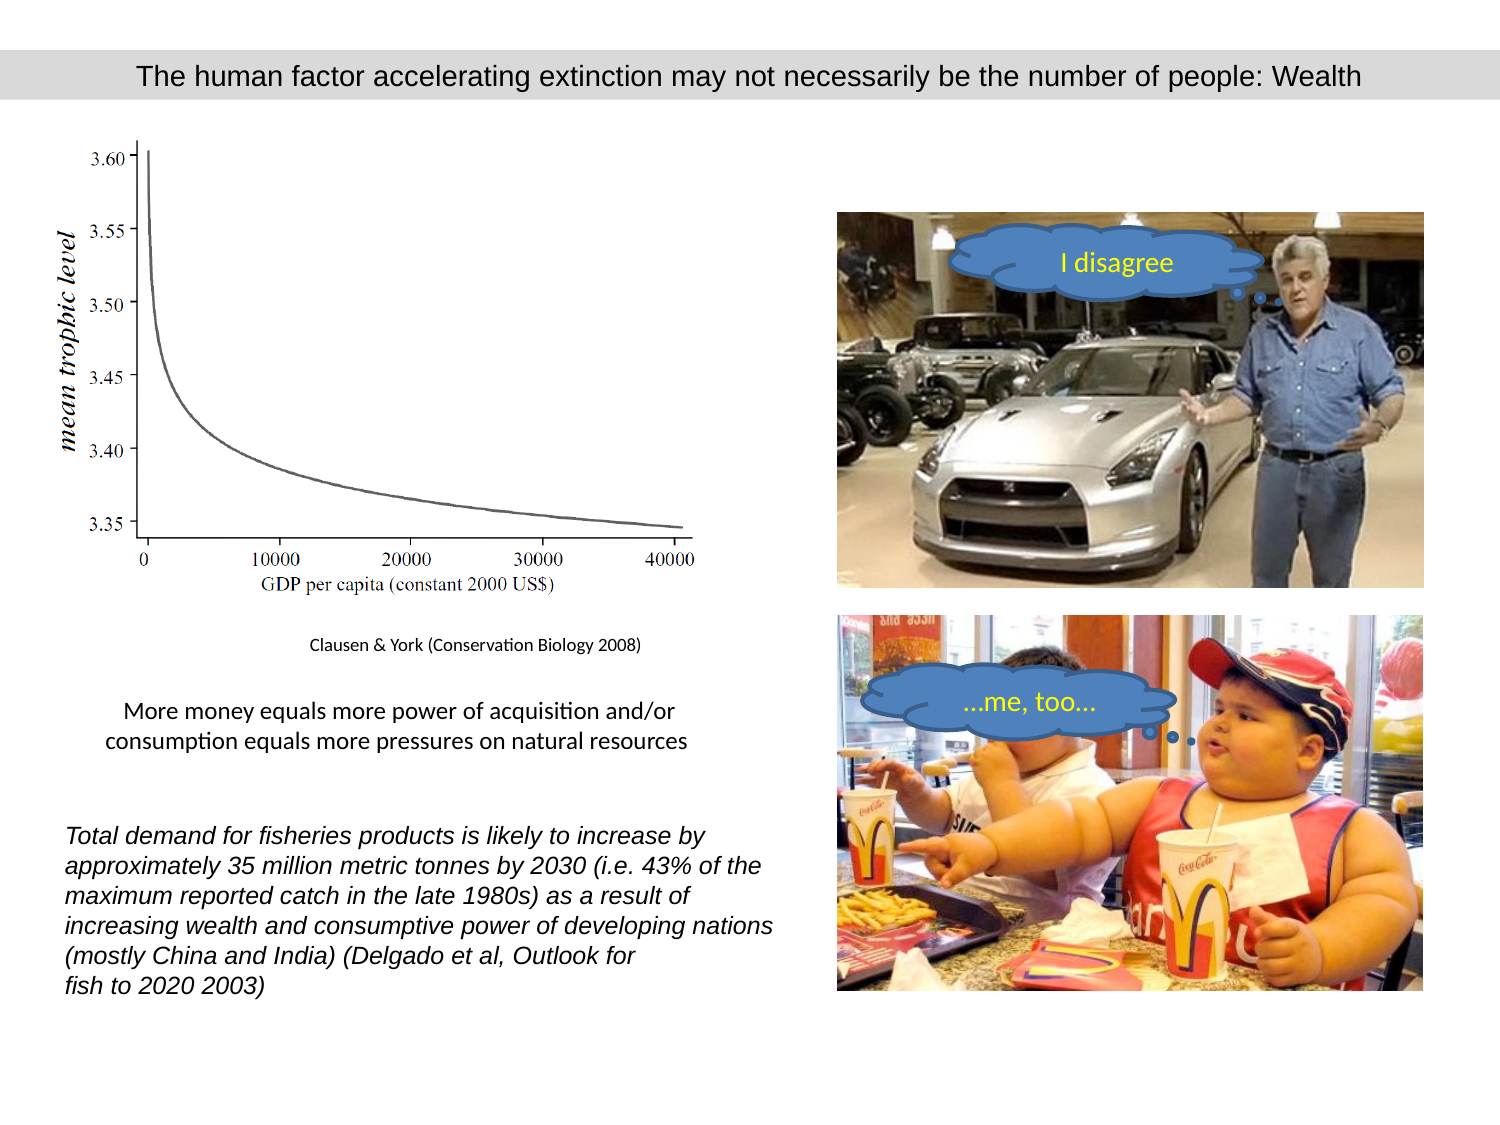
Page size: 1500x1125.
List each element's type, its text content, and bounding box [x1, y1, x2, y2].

text_box More money equals more power of acquisition and/or consumption equals more pressures on natural resources [87, 687, 713, 763]
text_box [49, 129, 701, 663]
text_box The human factor accelerating extinction may not necessarily be the number of people: Wealth [0, 49, 1500, 100]
text_box Total demand for fisheries products is likely to increase by approximately 35 million metric tonnes by 2030 (i.e. 43% of the maximum reported catch in the late 1980s) as a result of increasing wealth and consumptive power of developing nations (mostly China and India) (Delgado et al, Outlook for fish to 2020 2003) [49, 812, 800, 1007]
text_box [837, 615, 1423, 991]
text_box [837, 212, 1424, 588]
